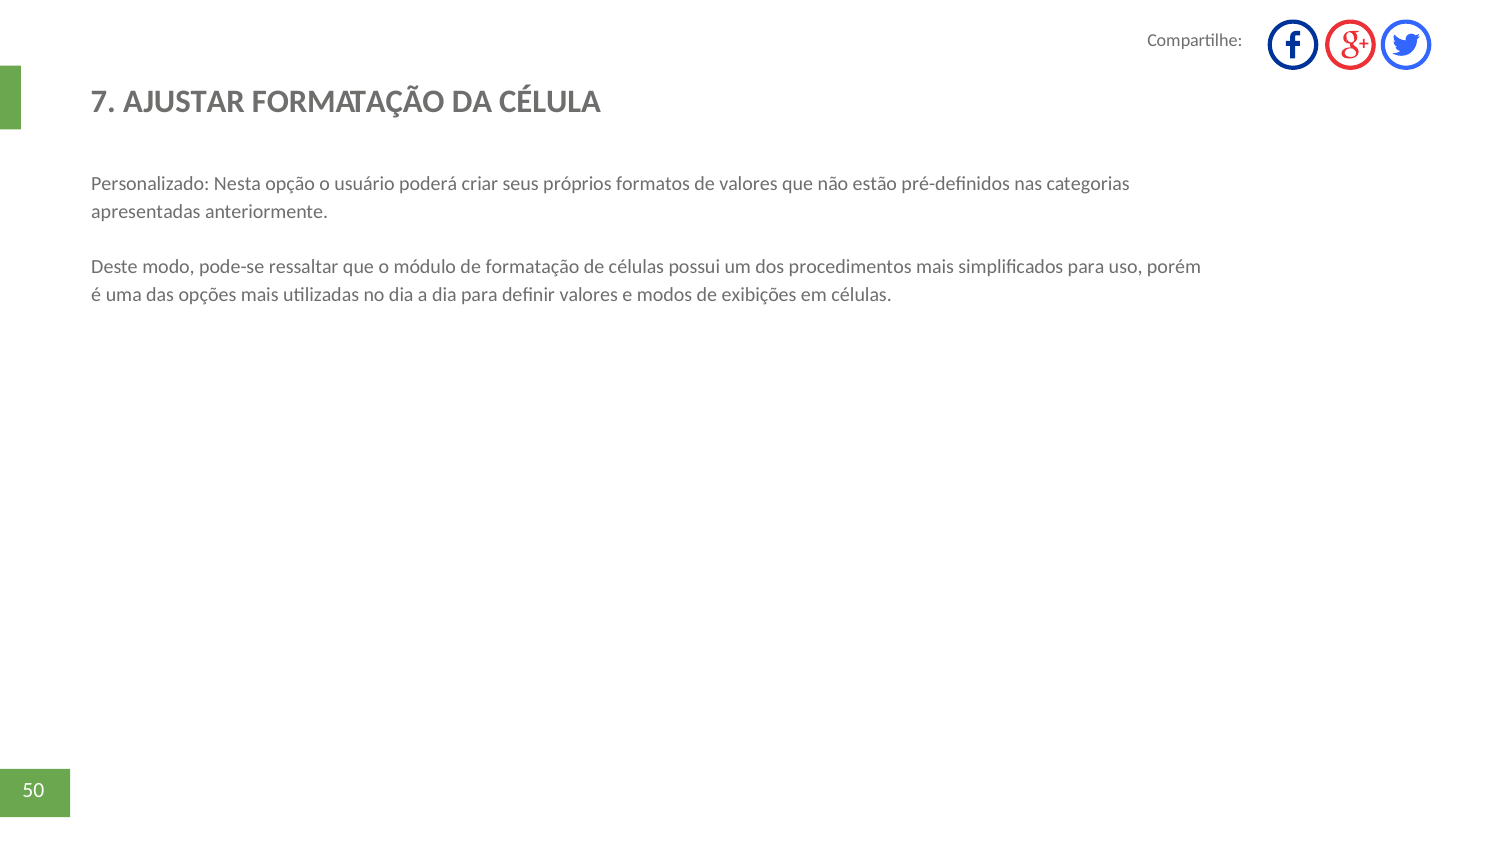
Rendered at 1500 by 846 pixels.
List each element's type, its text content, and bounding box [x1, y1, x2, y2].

text_box [1327, 21, 1374, 68]
text_box [1382, 21, 1430, 68]
text_box Personalizado: Nesta opção o usuário poderá criar seus próprios formatos de valores que não estão pré-deﬁnidos nas categorias apresentadas anteriormente. [89, 173, 1285, 228]
text_box Compartilhe: [1145, 30, 1263, 56]
text_box [0, 768, 71, 818]
text_box [1269, 21, 1317, 68]
text_box 7. AJUSTAR FORMATAÇÃO DA CÉLULA [88, 84, 682, 127]
text_box 50 [20, 778, 54, 808]
text_box [0, 65, 21, 130]
text_box Deste modo, pode-se ressaltar que o módulo de formatação de células possui um dos procedimentos mais simpliﬁcados para uso, porém é uma das opções mais utilizadas no dia a dia para deﬁnir valores e modos de exibições em células. [89, 255, 1368, 311]
